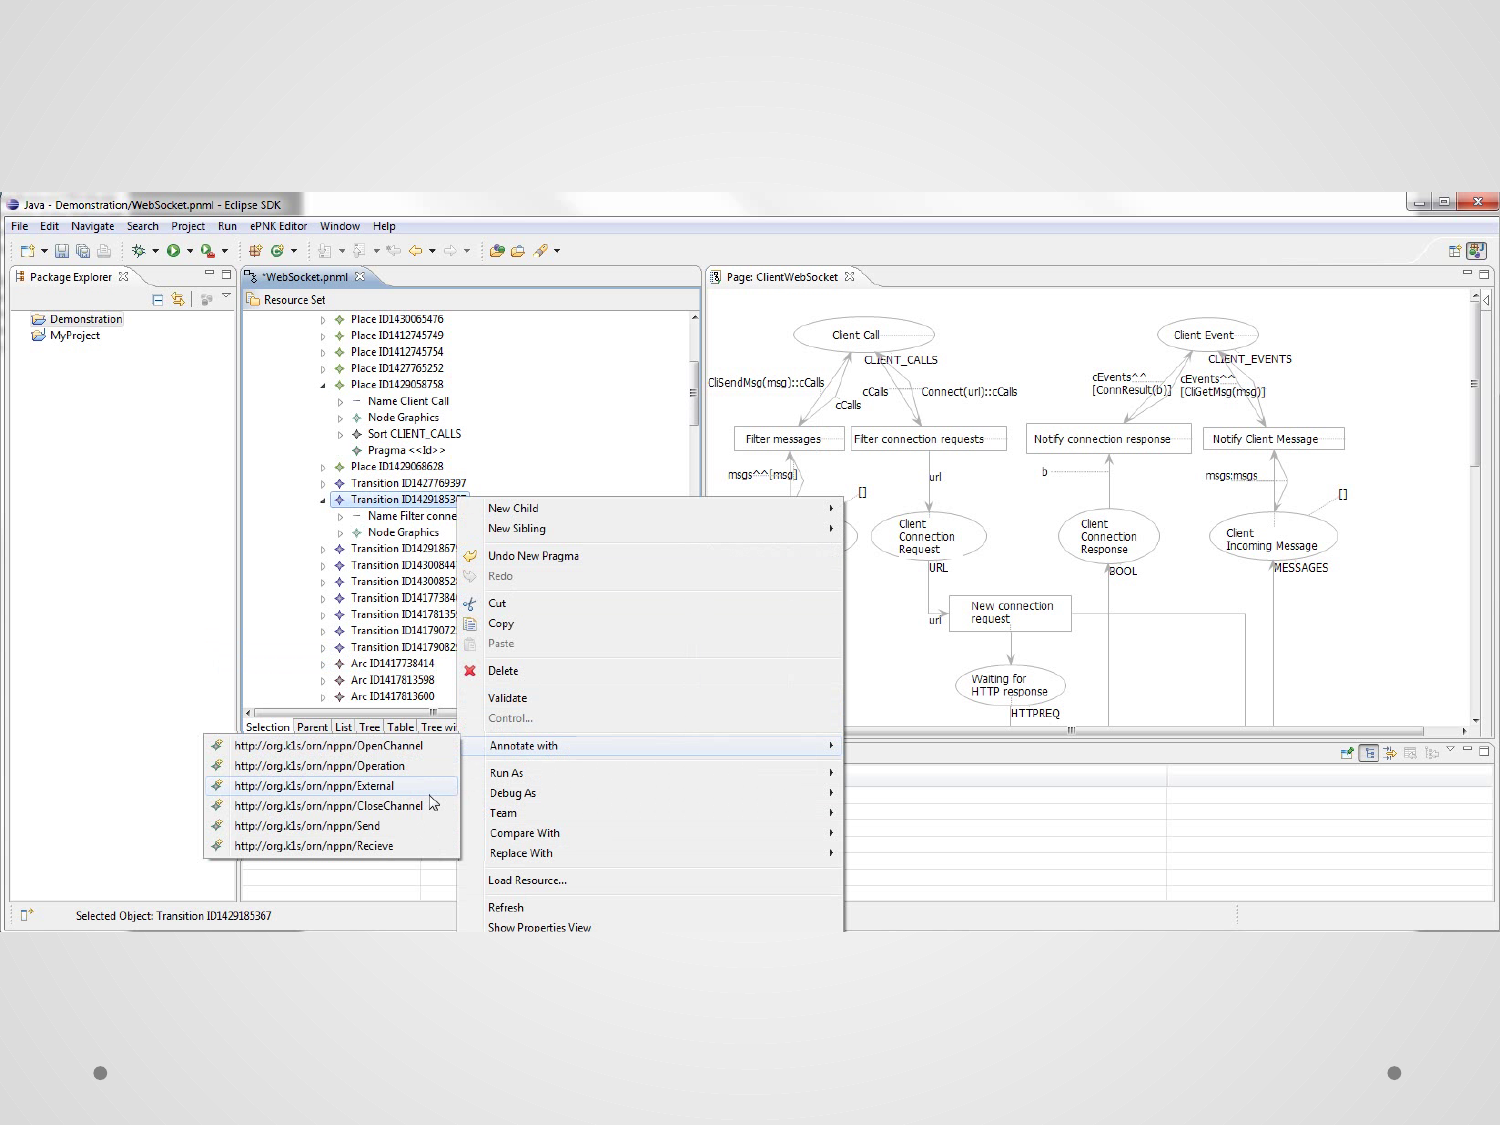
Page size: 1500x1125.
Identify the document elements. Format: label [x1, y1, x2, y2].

picture [0, 192, 1500, 933]
